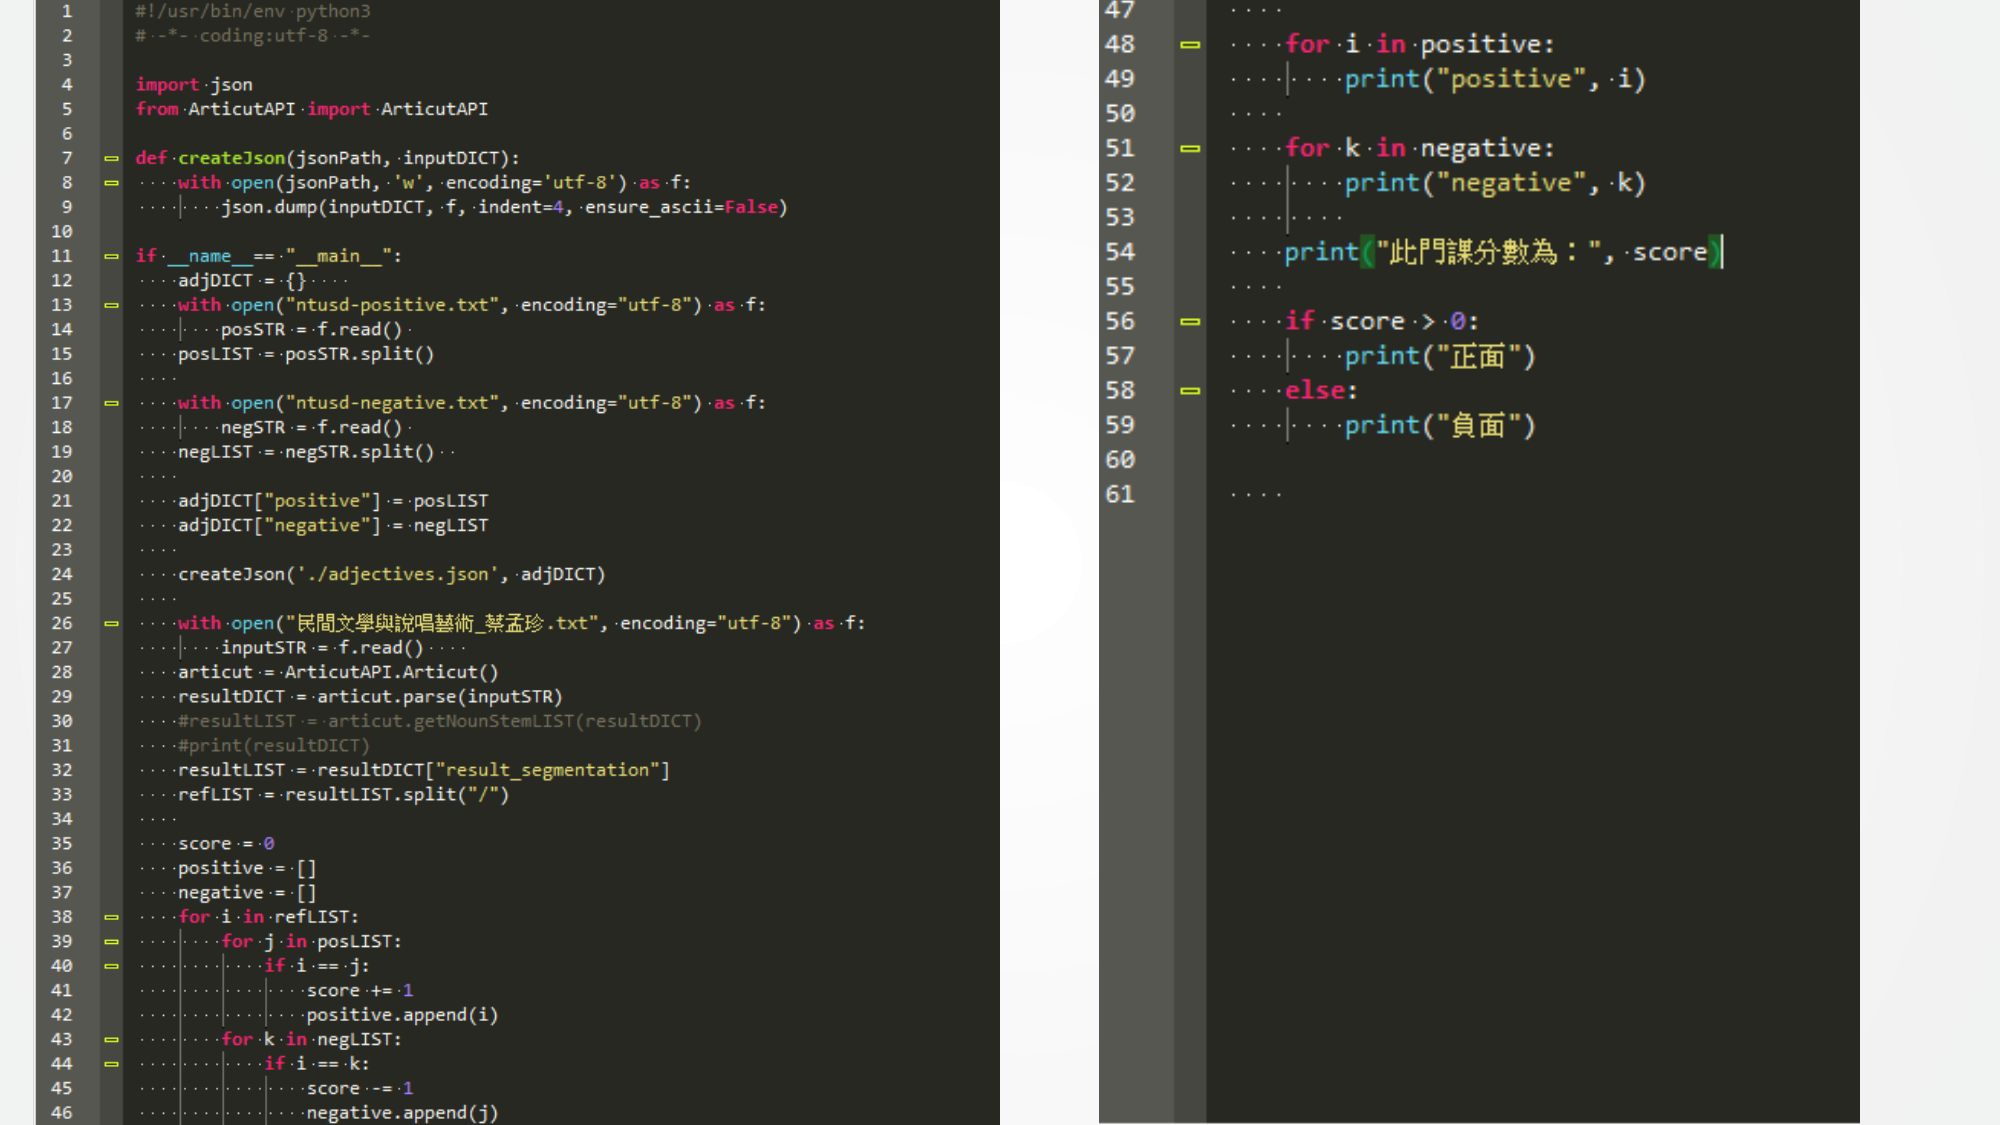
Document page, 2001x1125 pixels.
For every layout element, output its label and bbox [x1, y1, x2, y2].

picture [33, 0, 1000, 1125]
picture [1099, 0, 1860, 1125]
